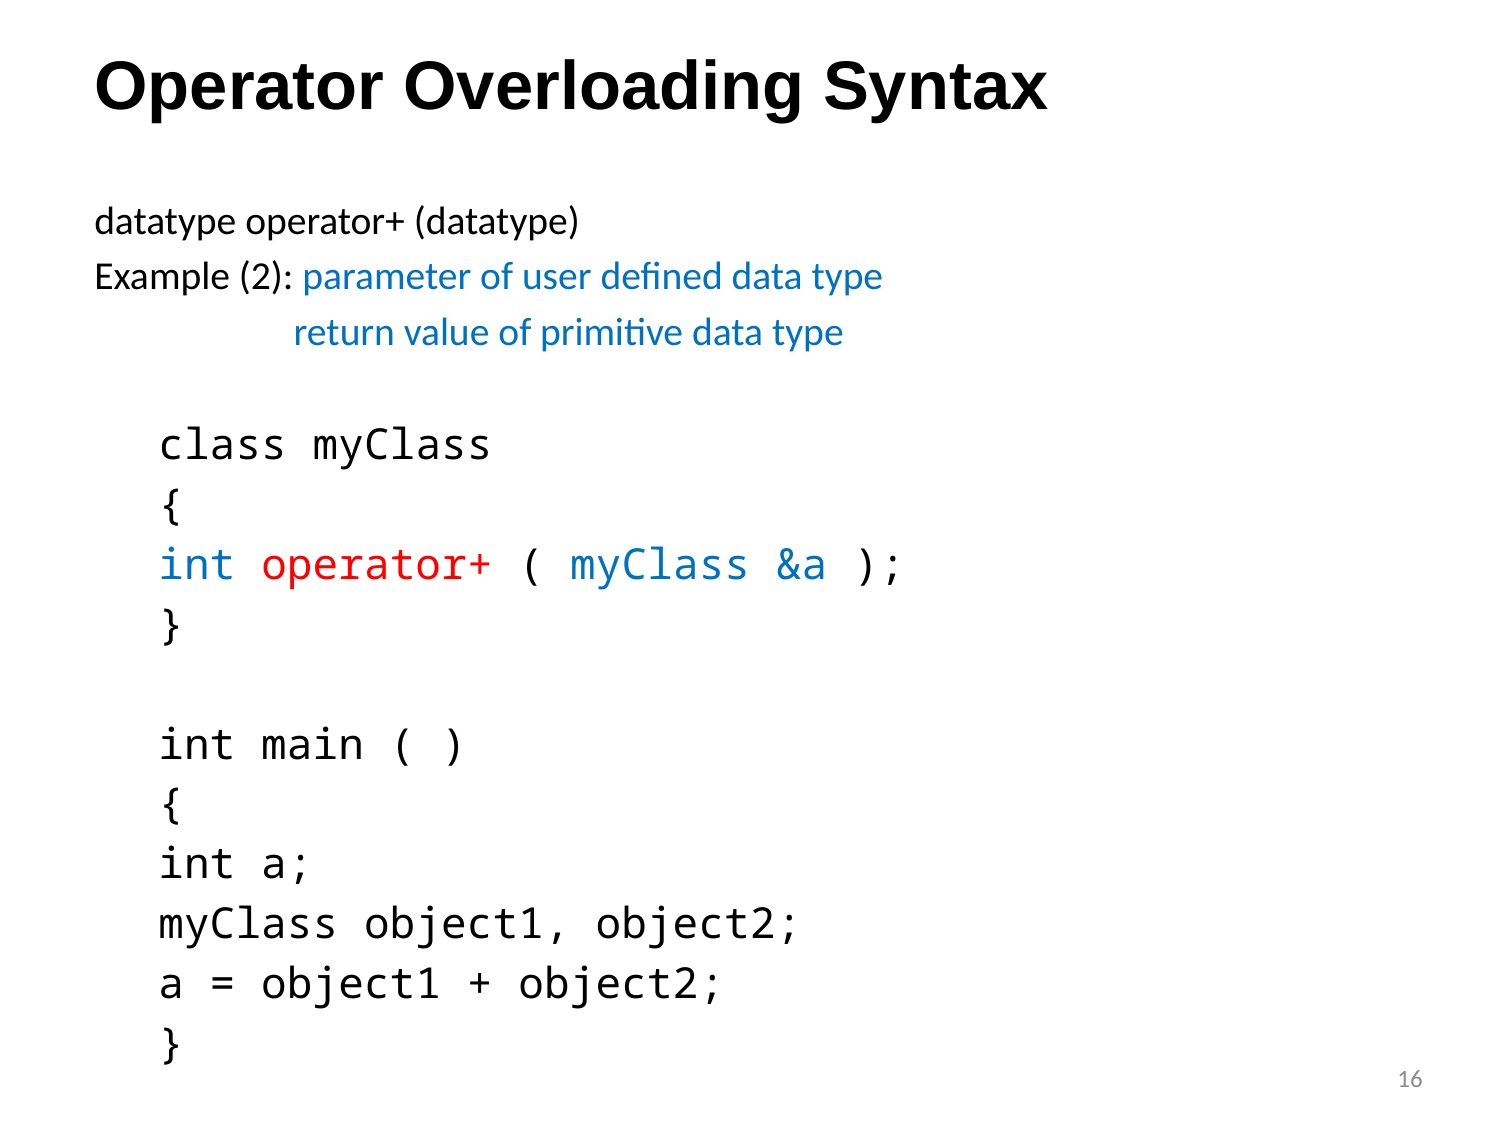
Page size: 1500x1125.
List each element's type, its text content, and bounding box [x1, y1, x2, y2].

title Operator Overloading Syntax [79, 14, 1417, 151]
slide_number 16 [1087, 1047, 1438, 1108]
list datatype operator+ (datatype) Example (2): parameter of user defined data type return value of primitive data type class myClass { int operator+ ( myClass &a ); } int main ( ) { int a; myClass object1, object2; a = object1 + object2; } [79, 187, 1417, 1079]
